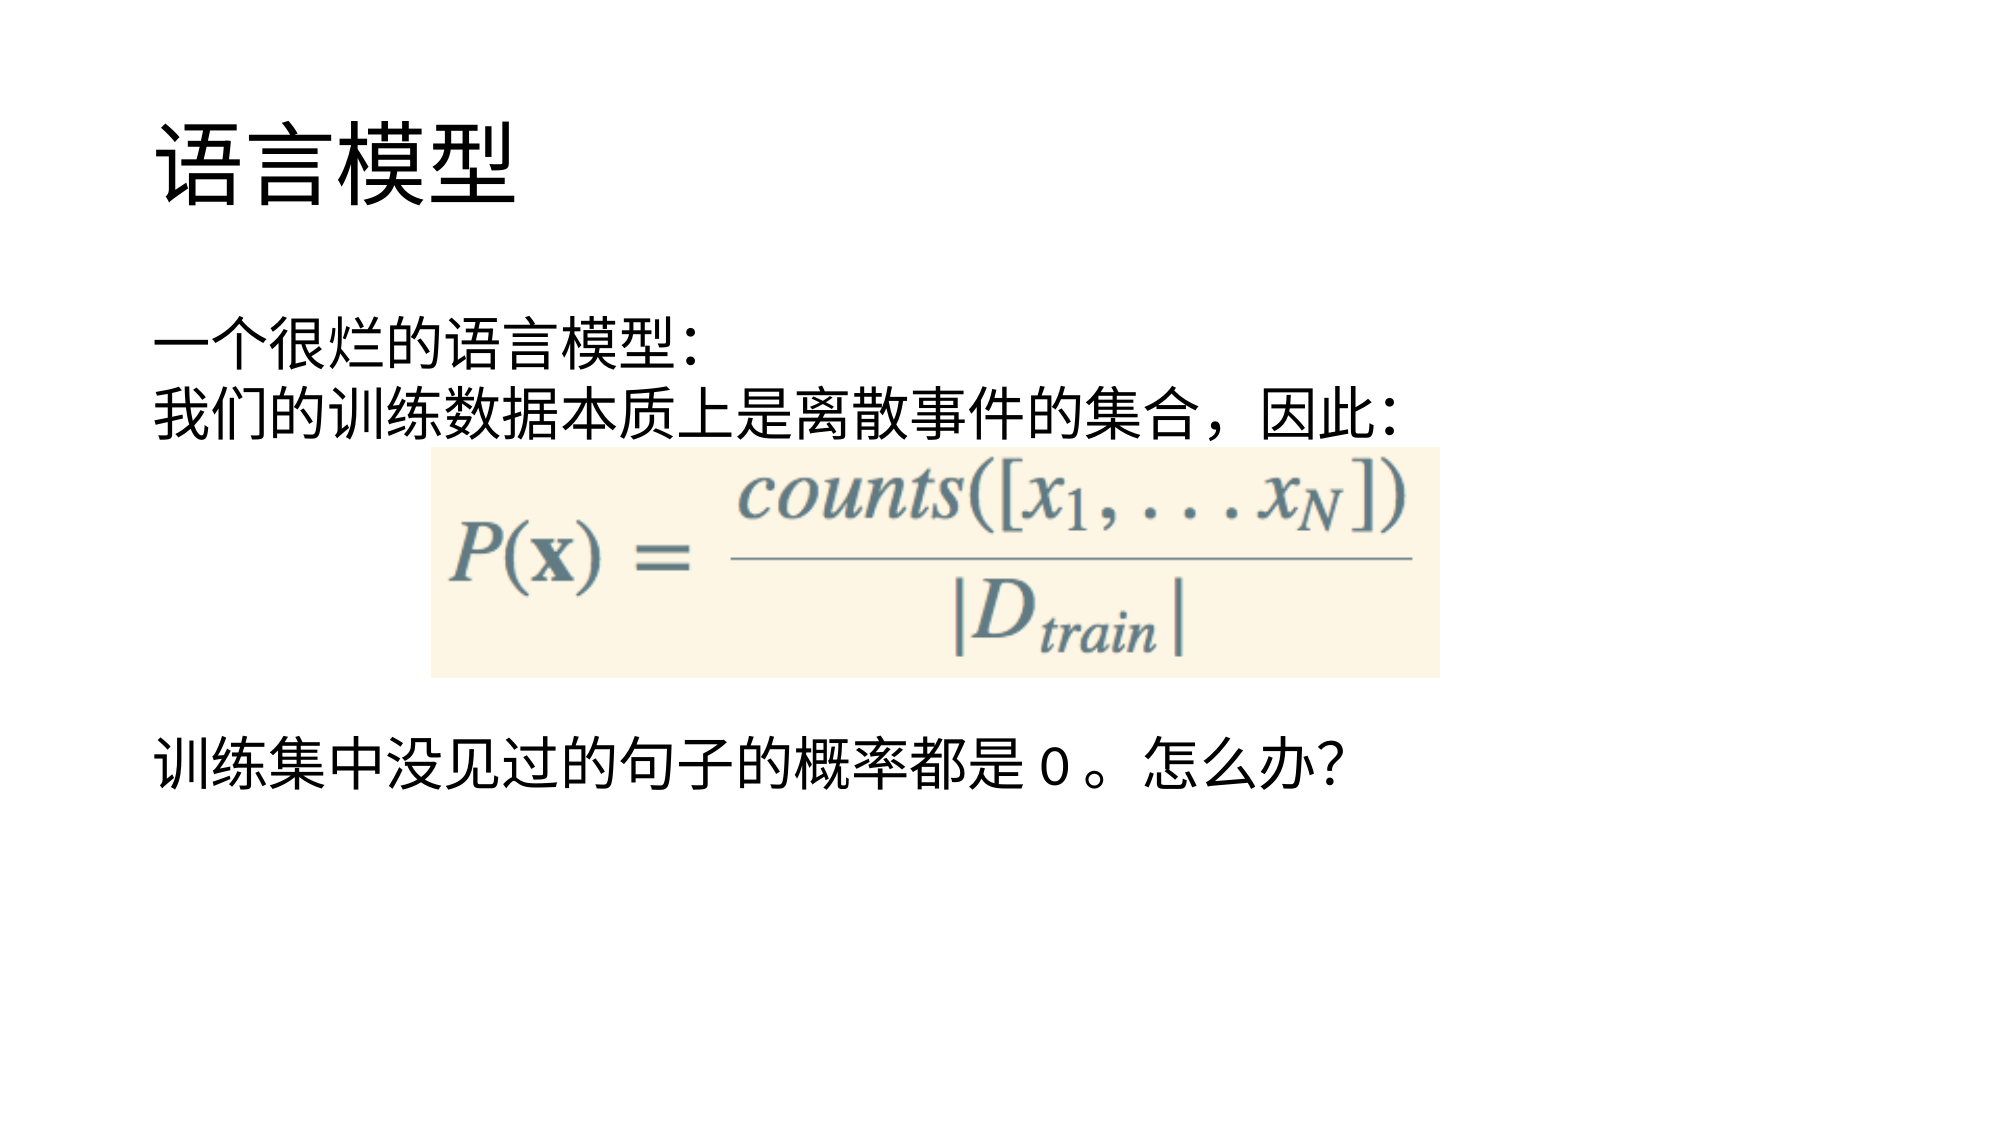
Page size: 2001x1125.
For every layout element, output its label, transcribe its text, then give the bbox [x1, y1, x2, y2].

title 语言模型 [137, 59, 1863, 278]
picture [431, 447, 1440, 678]
list 一个很烂的语言模型： 我们的训练数据本质上是离散事件的集合，因此： 训练集中没见过的句子的概率都是0。怎么办？ [137, 299, 1863, 1014]
